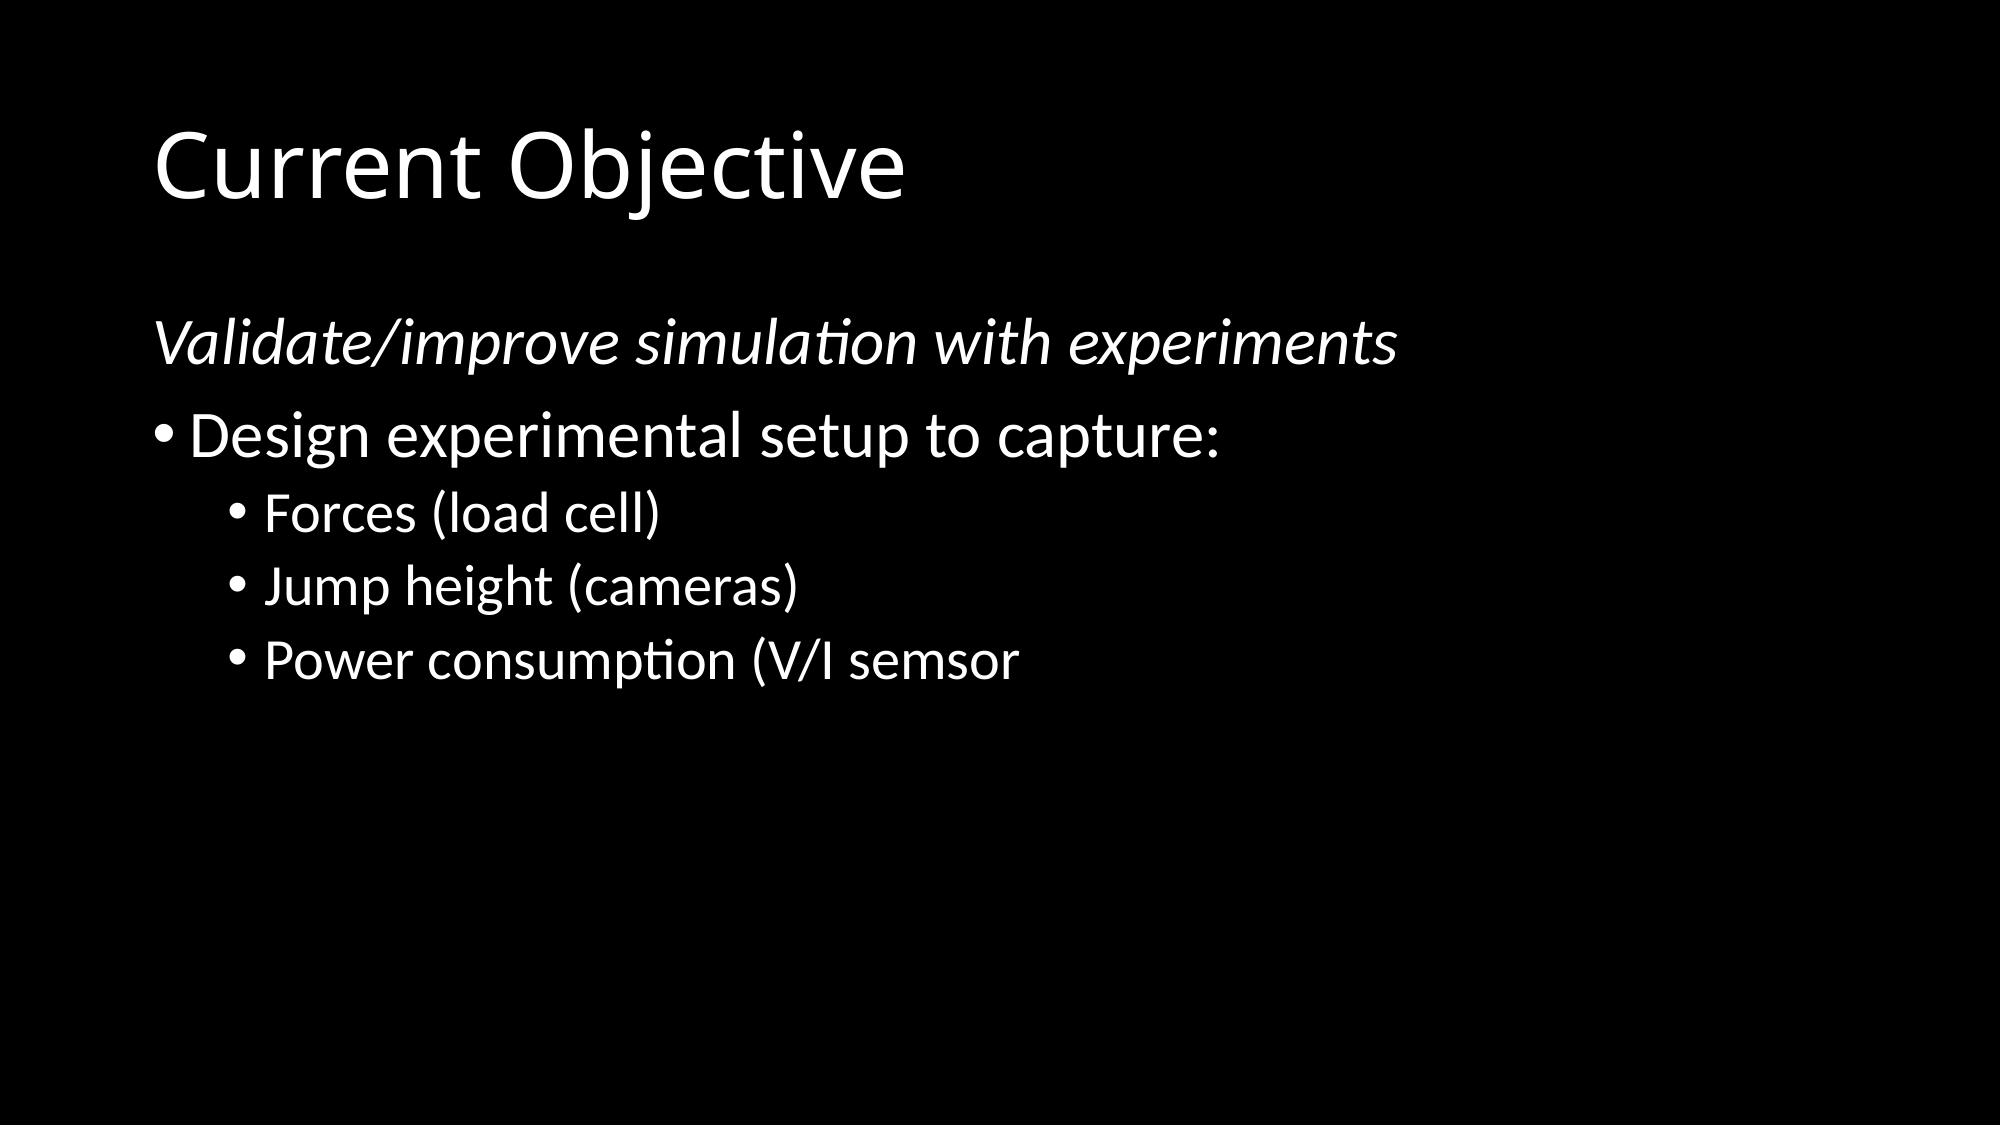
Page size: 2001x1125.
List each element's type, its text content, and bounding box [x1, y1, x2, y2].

title Current Objective [137, 59, 1863, 278]
list Validate/improve simulation with experiments Design experimental setup to capture: Forces (load cell) Jump height (cameras) Power consumption (V/I semsor [137, 299, 1863, 1014]
